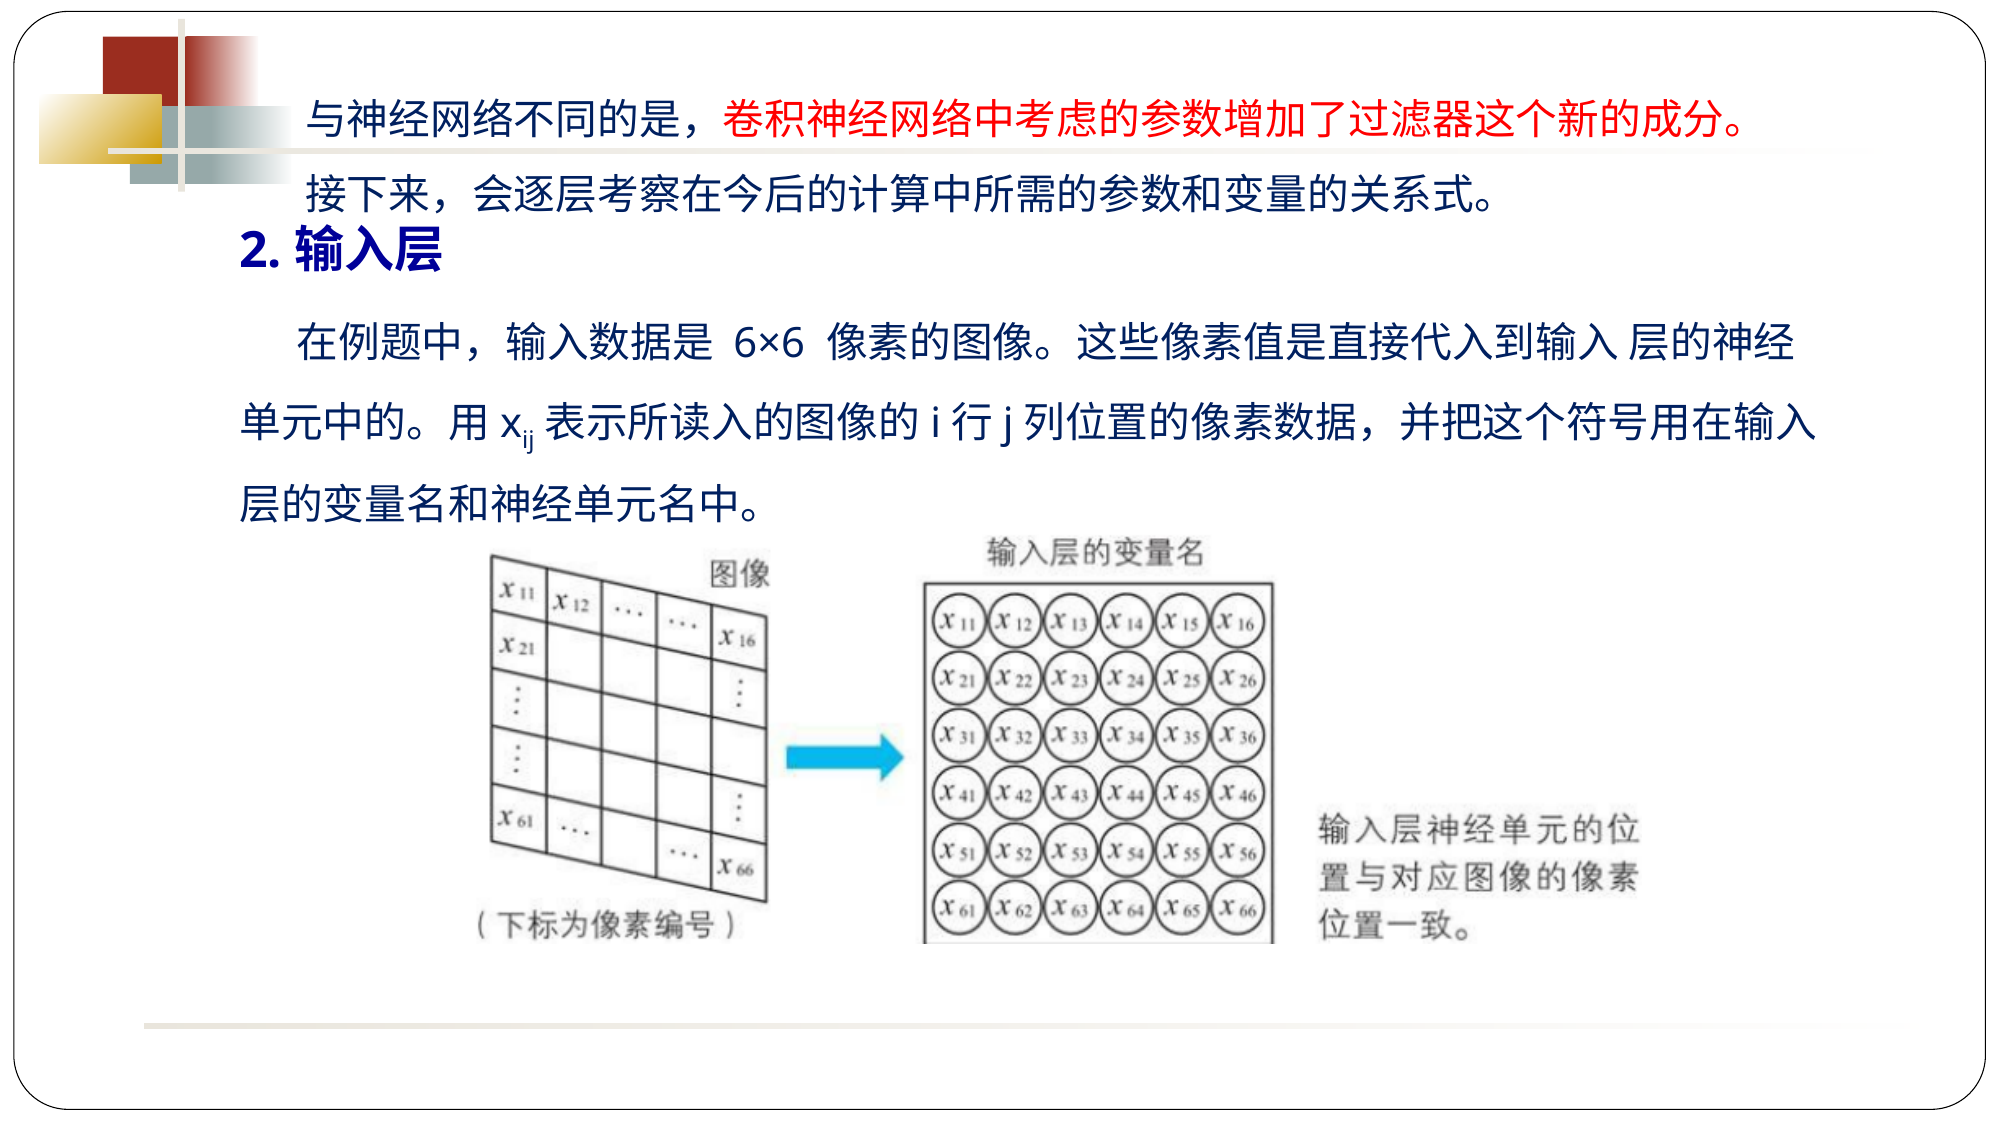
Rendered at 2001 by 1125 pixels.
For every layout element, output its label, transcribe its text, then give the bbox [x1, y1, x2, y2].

text_box 与神经网络不同的是，卷积神经网络中考虑的参数增加了过滤器这个新的成分。 接下来，会逐层考察在今后的计算中所需的参数和变量的关系式。 2.输入层 在例题中，输入数据是 6×6 像素的图像。这些像素值是直接代入到输入 层的神经单元中的。用xij表示所读入的图像的i行j列位置的像素数据，并把这个符号用在输入层的变量名和神经单元名中。 [224, 60, 1849, 536]
picture [472, 529, 1642, 944]
text_box [0, 60, 224, 150]
